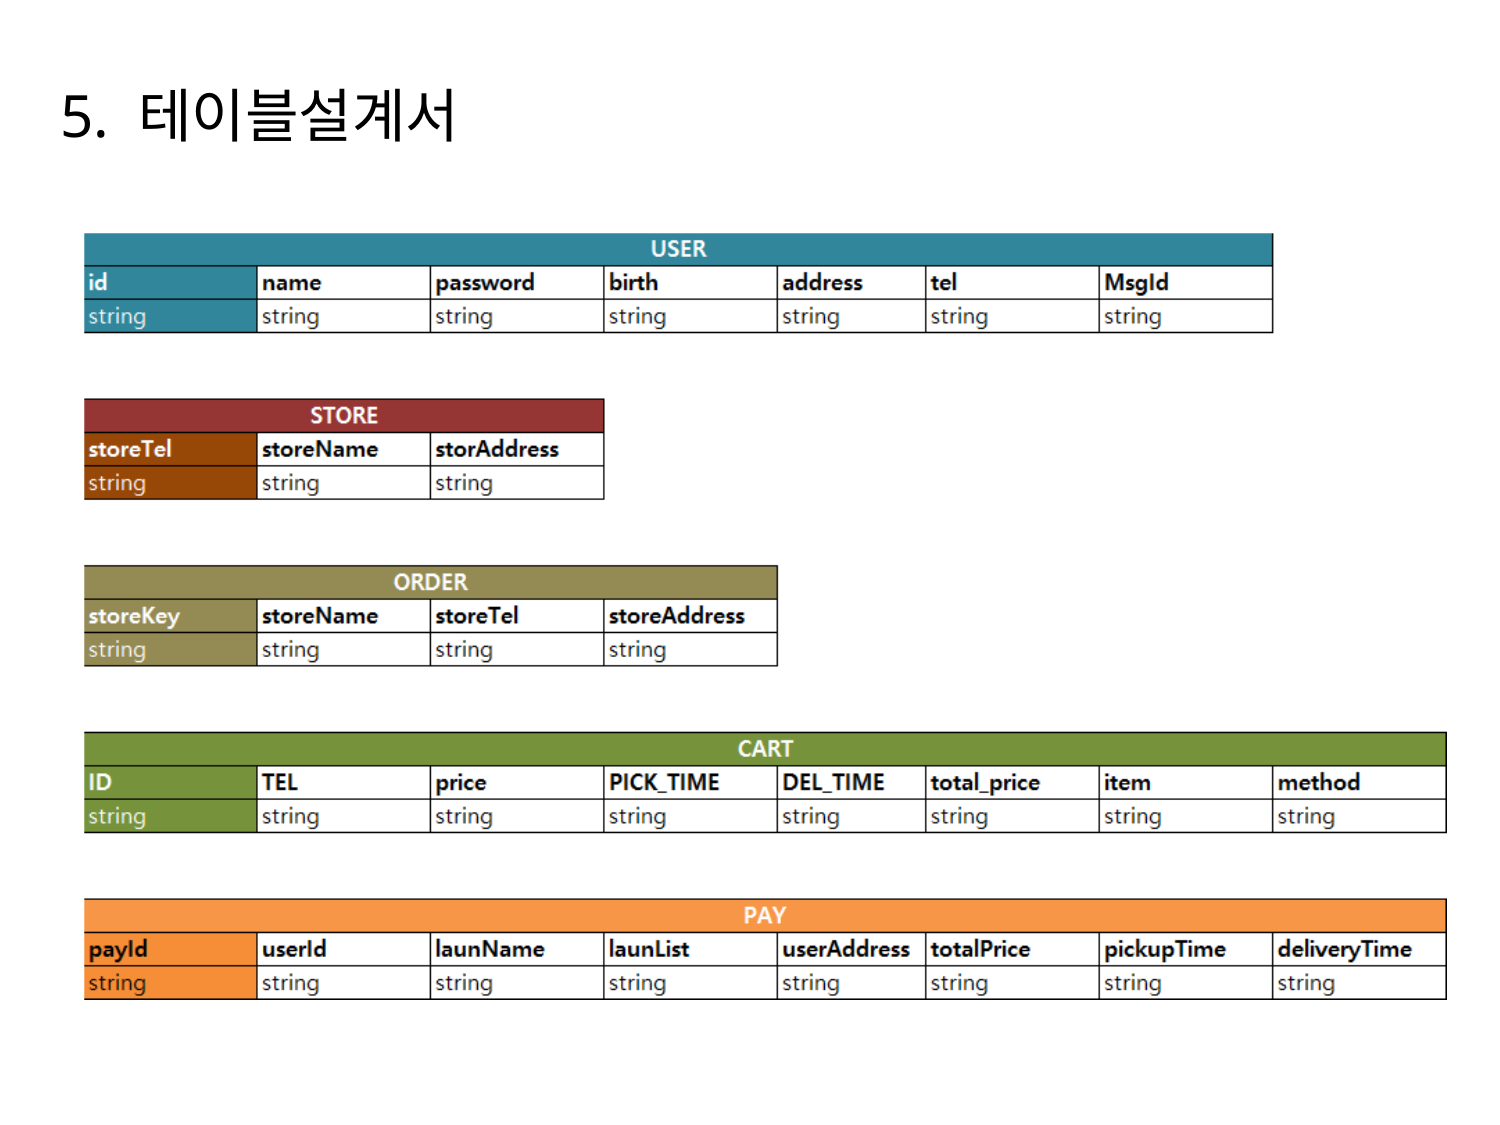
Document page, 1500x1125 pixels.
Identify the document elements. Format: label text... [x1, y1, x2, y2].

text_box 5. 테이블설계서 [45, 36, 474, 156]
picture [83, 232, 1447, 1000]
